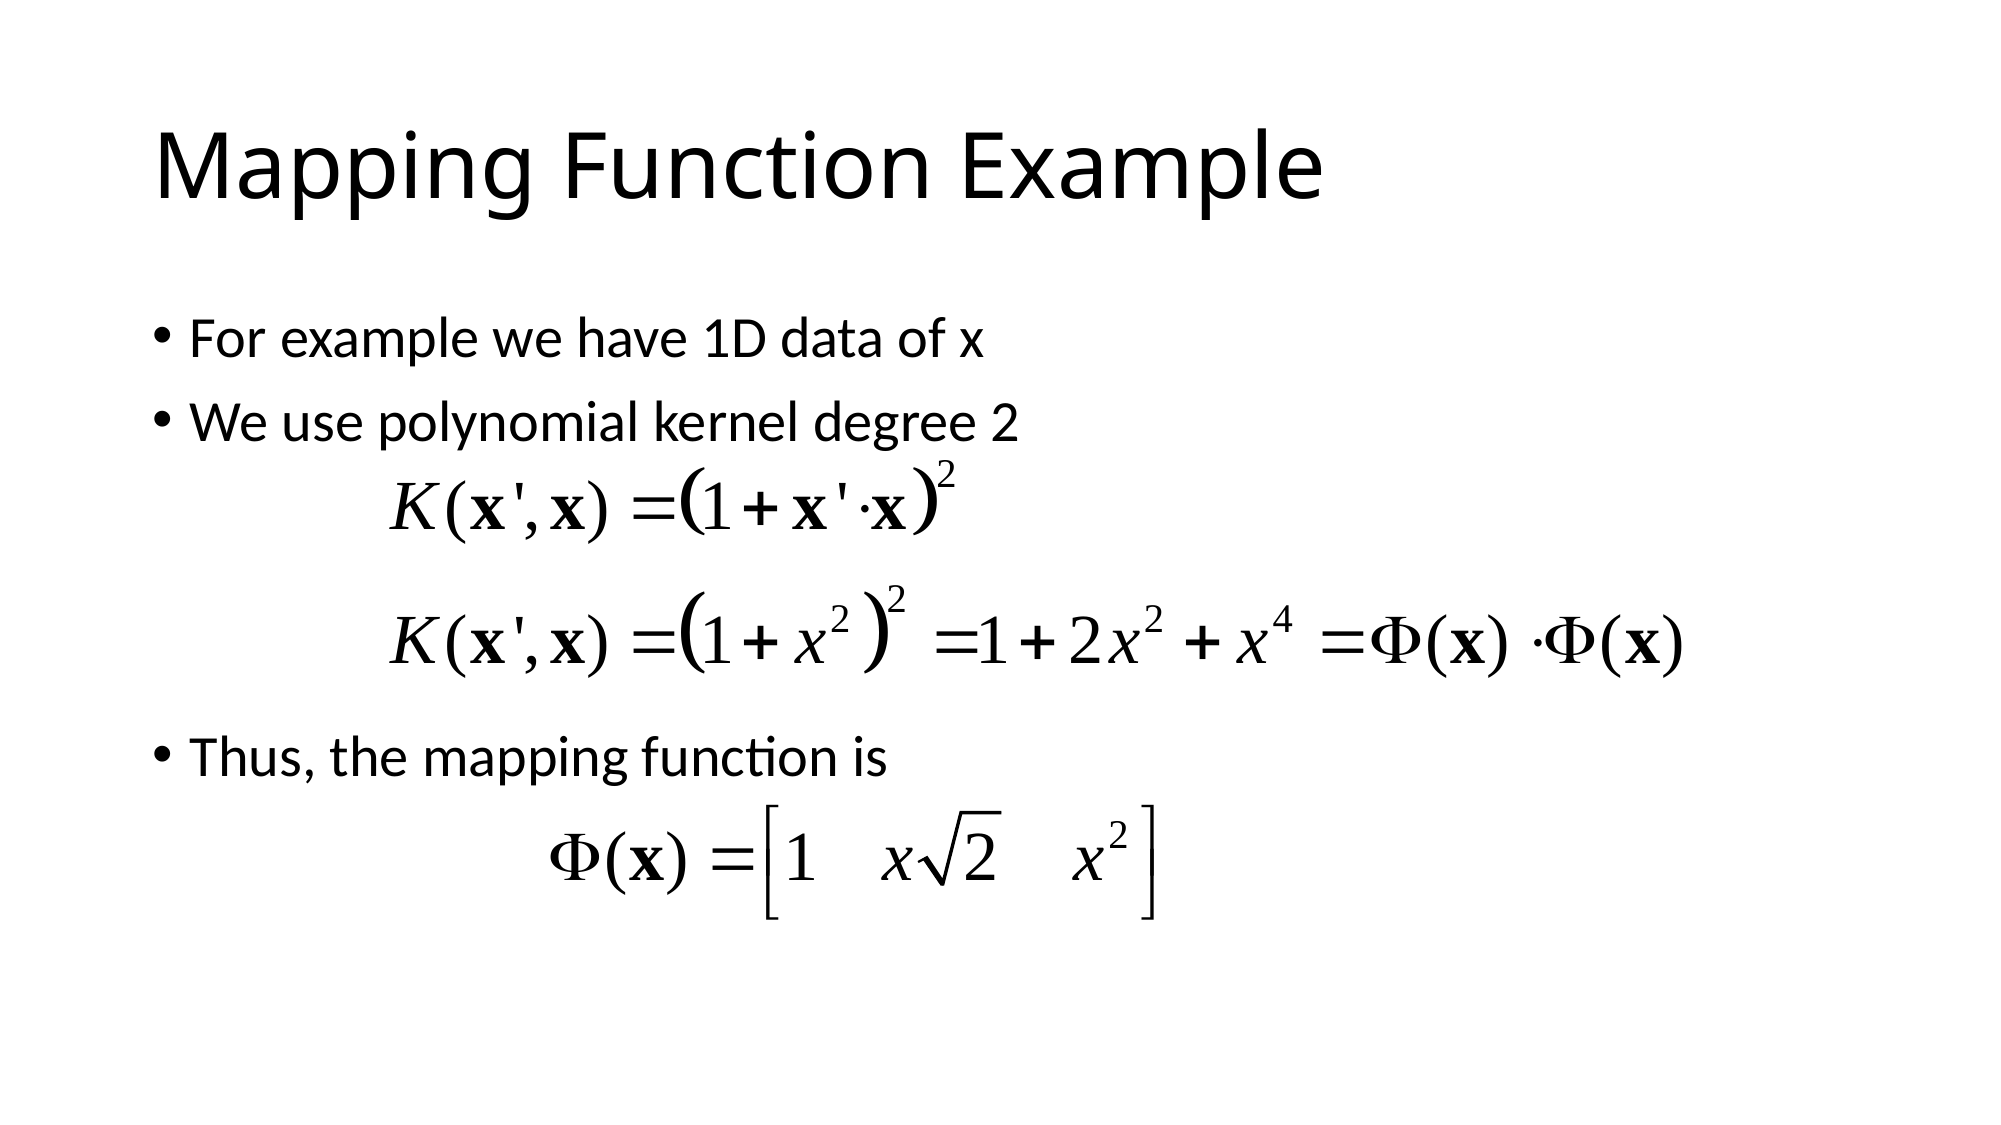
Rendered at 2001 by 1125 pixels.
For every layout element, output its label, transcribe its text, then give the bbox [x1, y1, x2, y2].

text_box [377, 441, 969, 570]
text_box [538, 792, 1183, 933]
list For example we have 1D data of x We use polynomial kernel degree 2 Thus, the mapping function is [137, 299, 1863, 1014]
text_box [377, 570, 1696, 711]
title Mapping Function Example [137, 59, 1863, 278]
